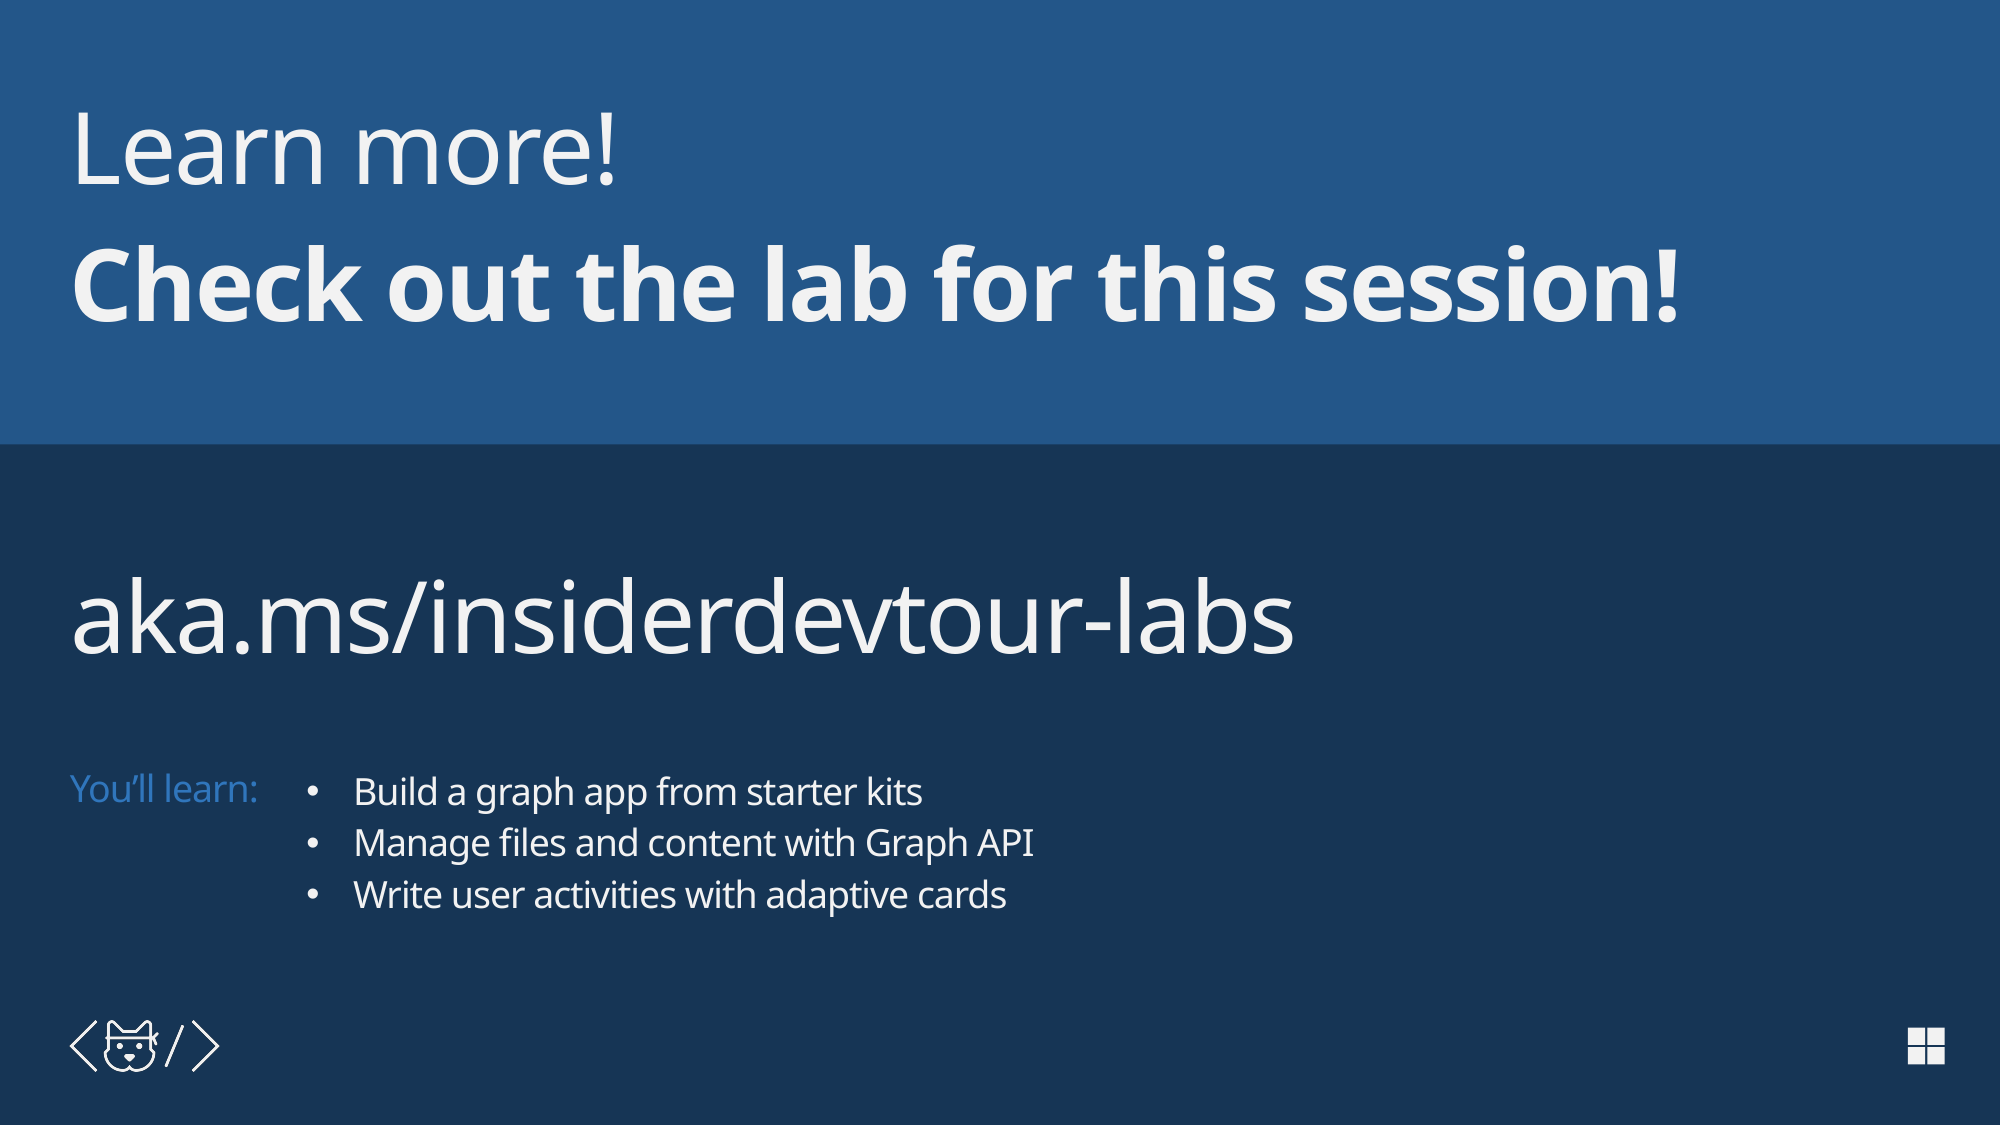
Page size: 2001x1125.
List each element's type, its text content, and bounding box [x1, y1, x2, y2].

list aka.ms/insiderdevtour-labs [55, 444, 1945, 681]
picture [69, 1020, 220, 1072]
list Build a graph app from starter kits Manage files and content with Graph API Write user activities with adaptive cards [291, 754, 1355, 1013]
